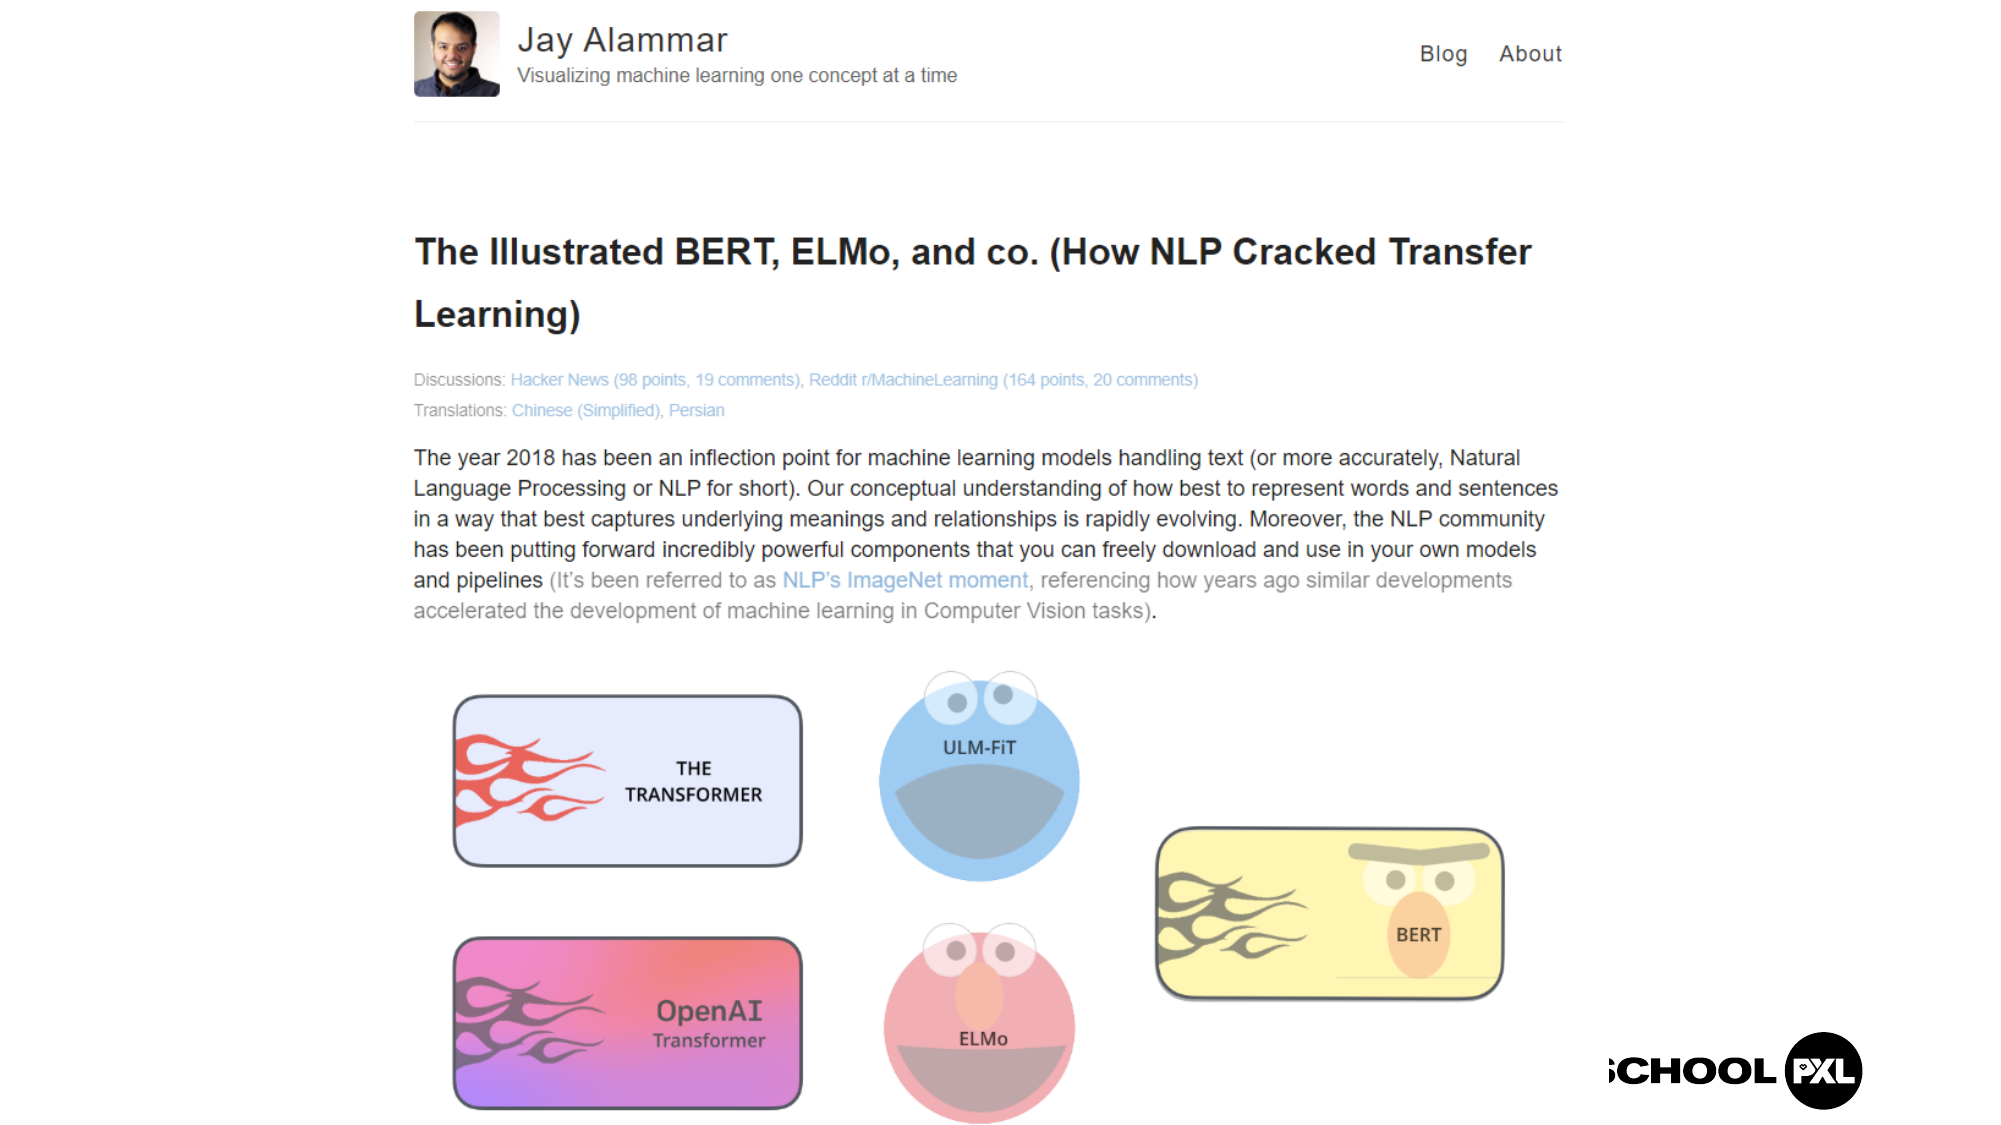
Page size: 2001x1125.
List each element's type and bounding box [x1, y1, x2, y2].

picture [390, 0, 1609, 1125]
